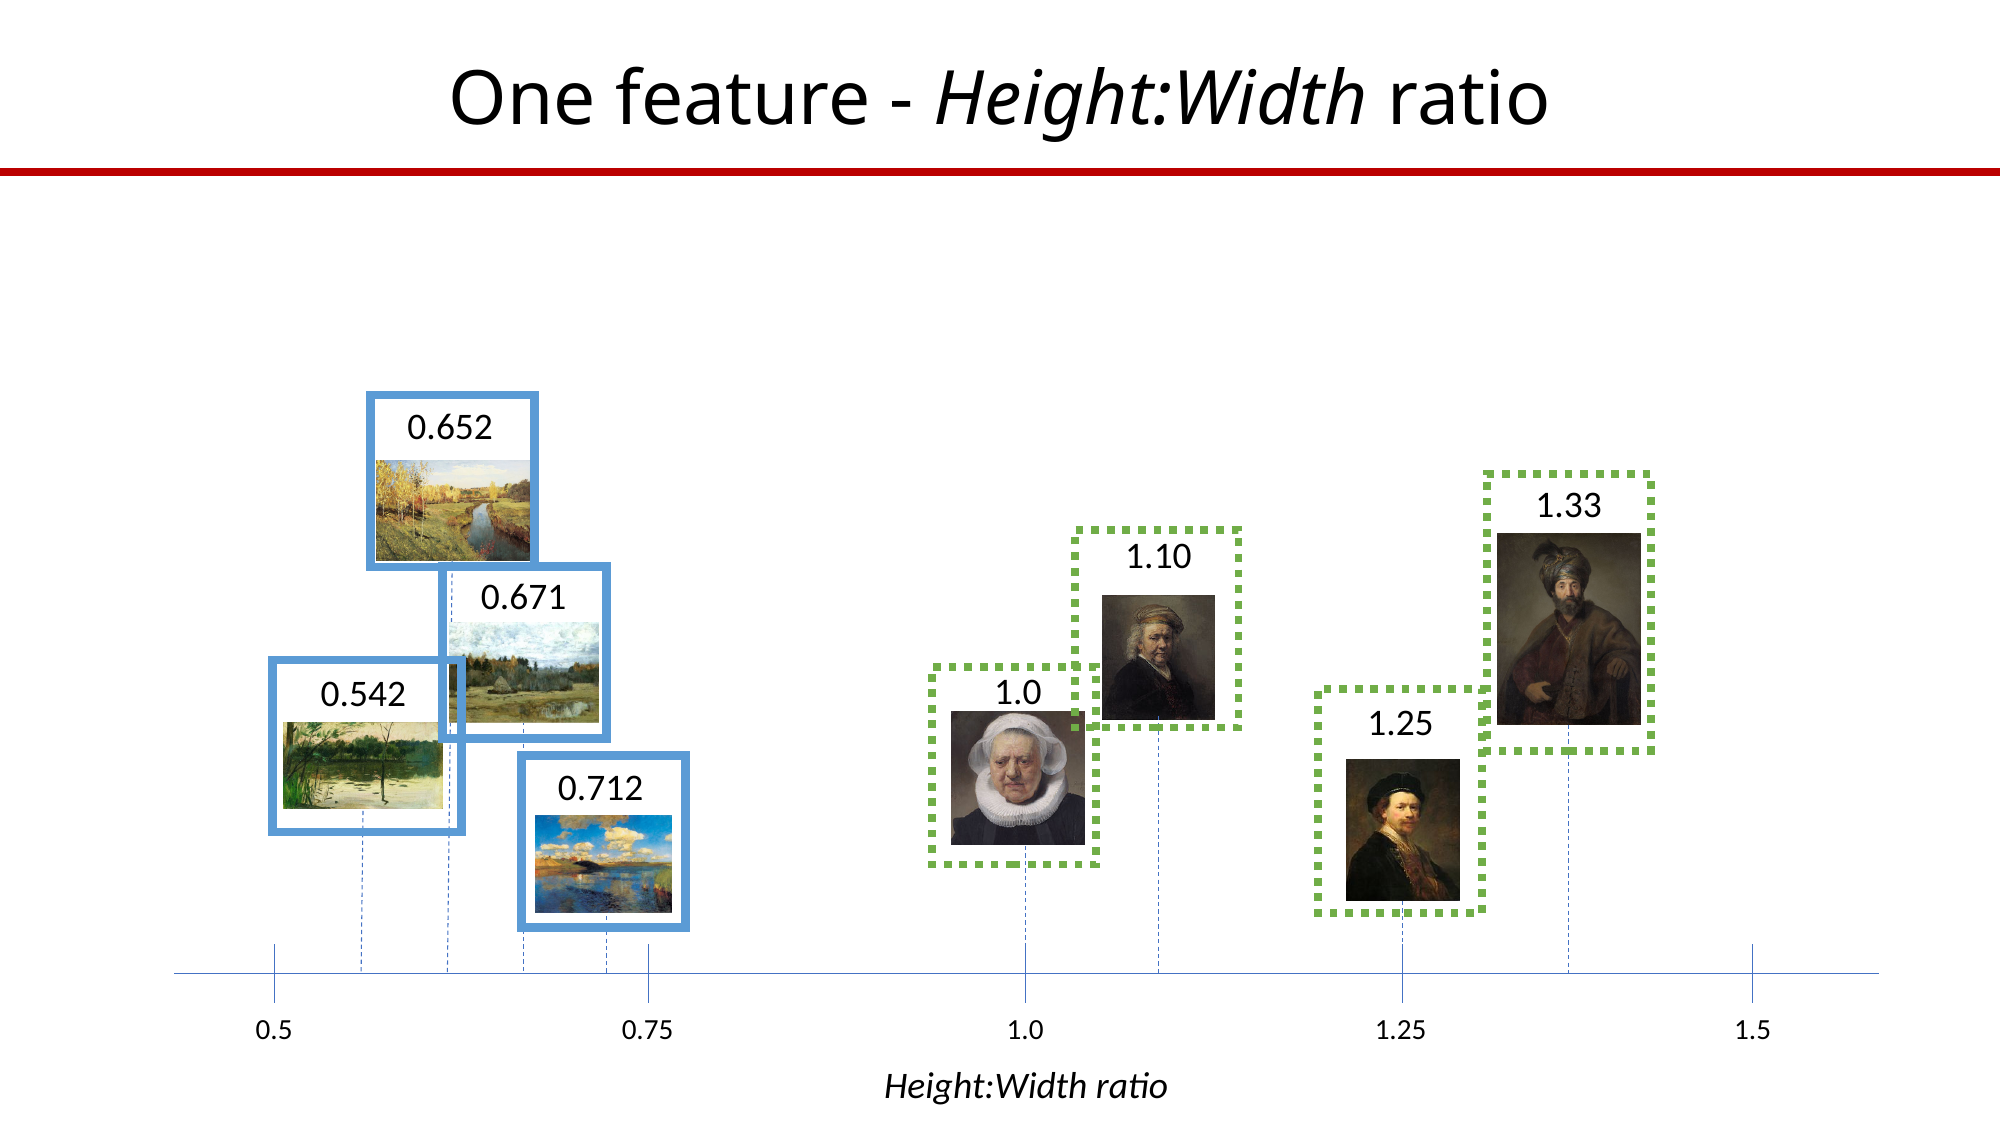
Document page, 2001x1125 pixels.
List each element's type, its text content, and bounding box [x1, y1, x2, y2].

text_box [453, 565, 607, 739]
text_box 0.75 [606, 1002, 689, 1053]
text_box 1.0 [991, 1002, 1059, 1053]
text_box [447, 561, 453, 973]
text_box [1486, 473, 1652, 752]
picture [449, 622, 599, 723]
text_box [1317, 688, 1483, 914]
picture [375, 460, 530, 561]
picture [1496, 533, 1641, 725]
text_box Height:Width ratio [869, 1053, 1184, 1114]
title One feature - Height:Width ratio [137, 50, 1863, 150]
picture [951, 711, 1085, 845]
picture [1346, 759, 1460, 902]
text_box 1.5 [1719, 1002, 1786, 1053]
text_box [370, 394, 536, 568]
picture [535, 815, 672, 913]
text_box [1026, 728, 1097, 866]
text_box [453, 723, 463, 833]
picture [283, 722, 443, 809]
text_box 1.0 [979, 659, 1057, 666]
text_box [441, 568, 447, 659]
text_box [931, 666, 1074, 866]
picture [1102, 595, 1215, 720]
text_box 0.5 [240, 1002, 308, 1053]
text_box 1.10 [1110, 523, 1207, 529]
text_box [524, 755, 687, 929]
text_box [271, 659, 447, 833]
text_box 1.25 [1359, 1002, 1442, 1053]
text_box [1074, 529, 1240, 728]
